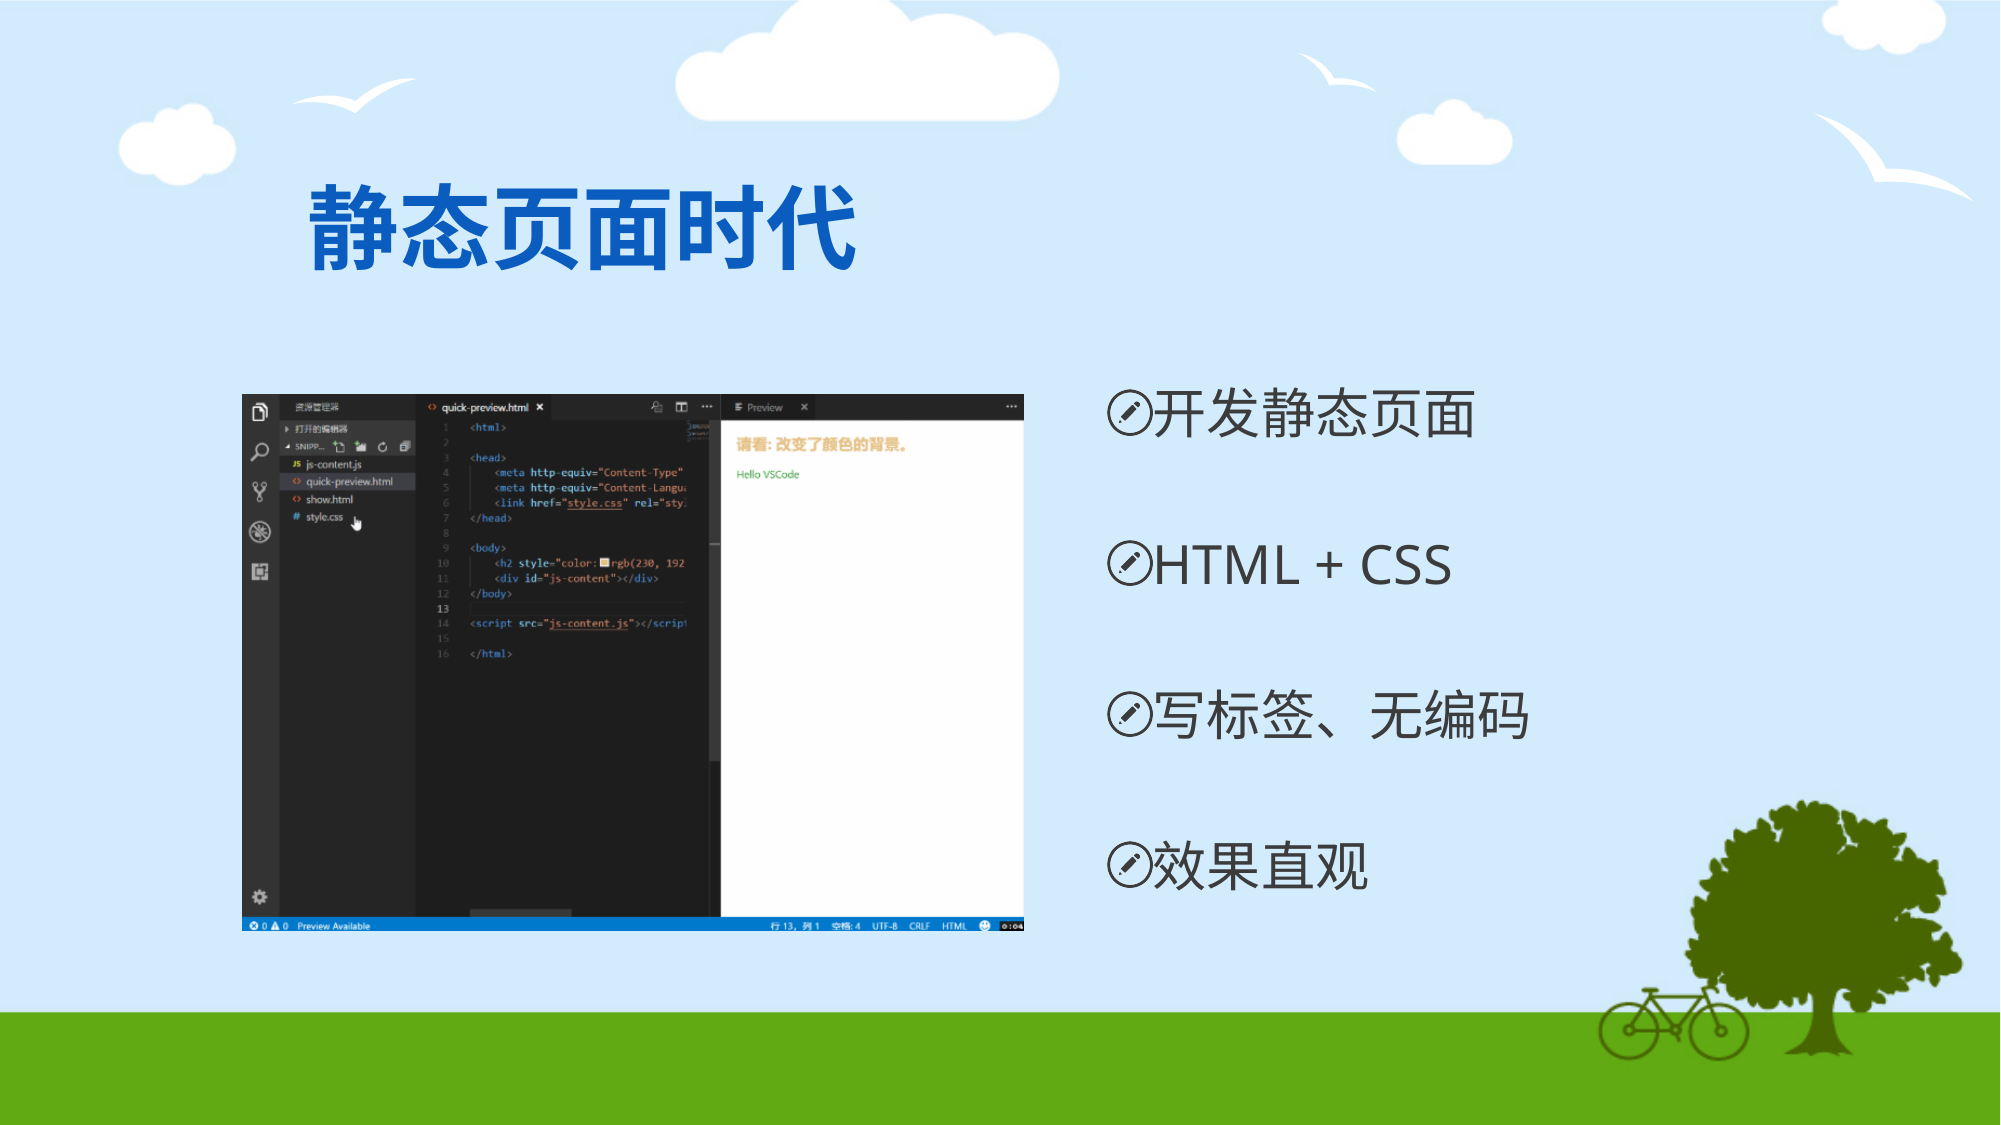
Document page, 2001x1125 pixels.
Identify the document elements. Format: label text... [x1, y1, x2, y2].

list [242, 394, 1024, 931]
list 开发静态页面 HTML + CSS 写标签、无编码 效果直观 [1092, 307, 1774, 1017]
title 静态页面时代 [292, 168, 1705, 298]
picture [0, 0, 2001, 1125]
